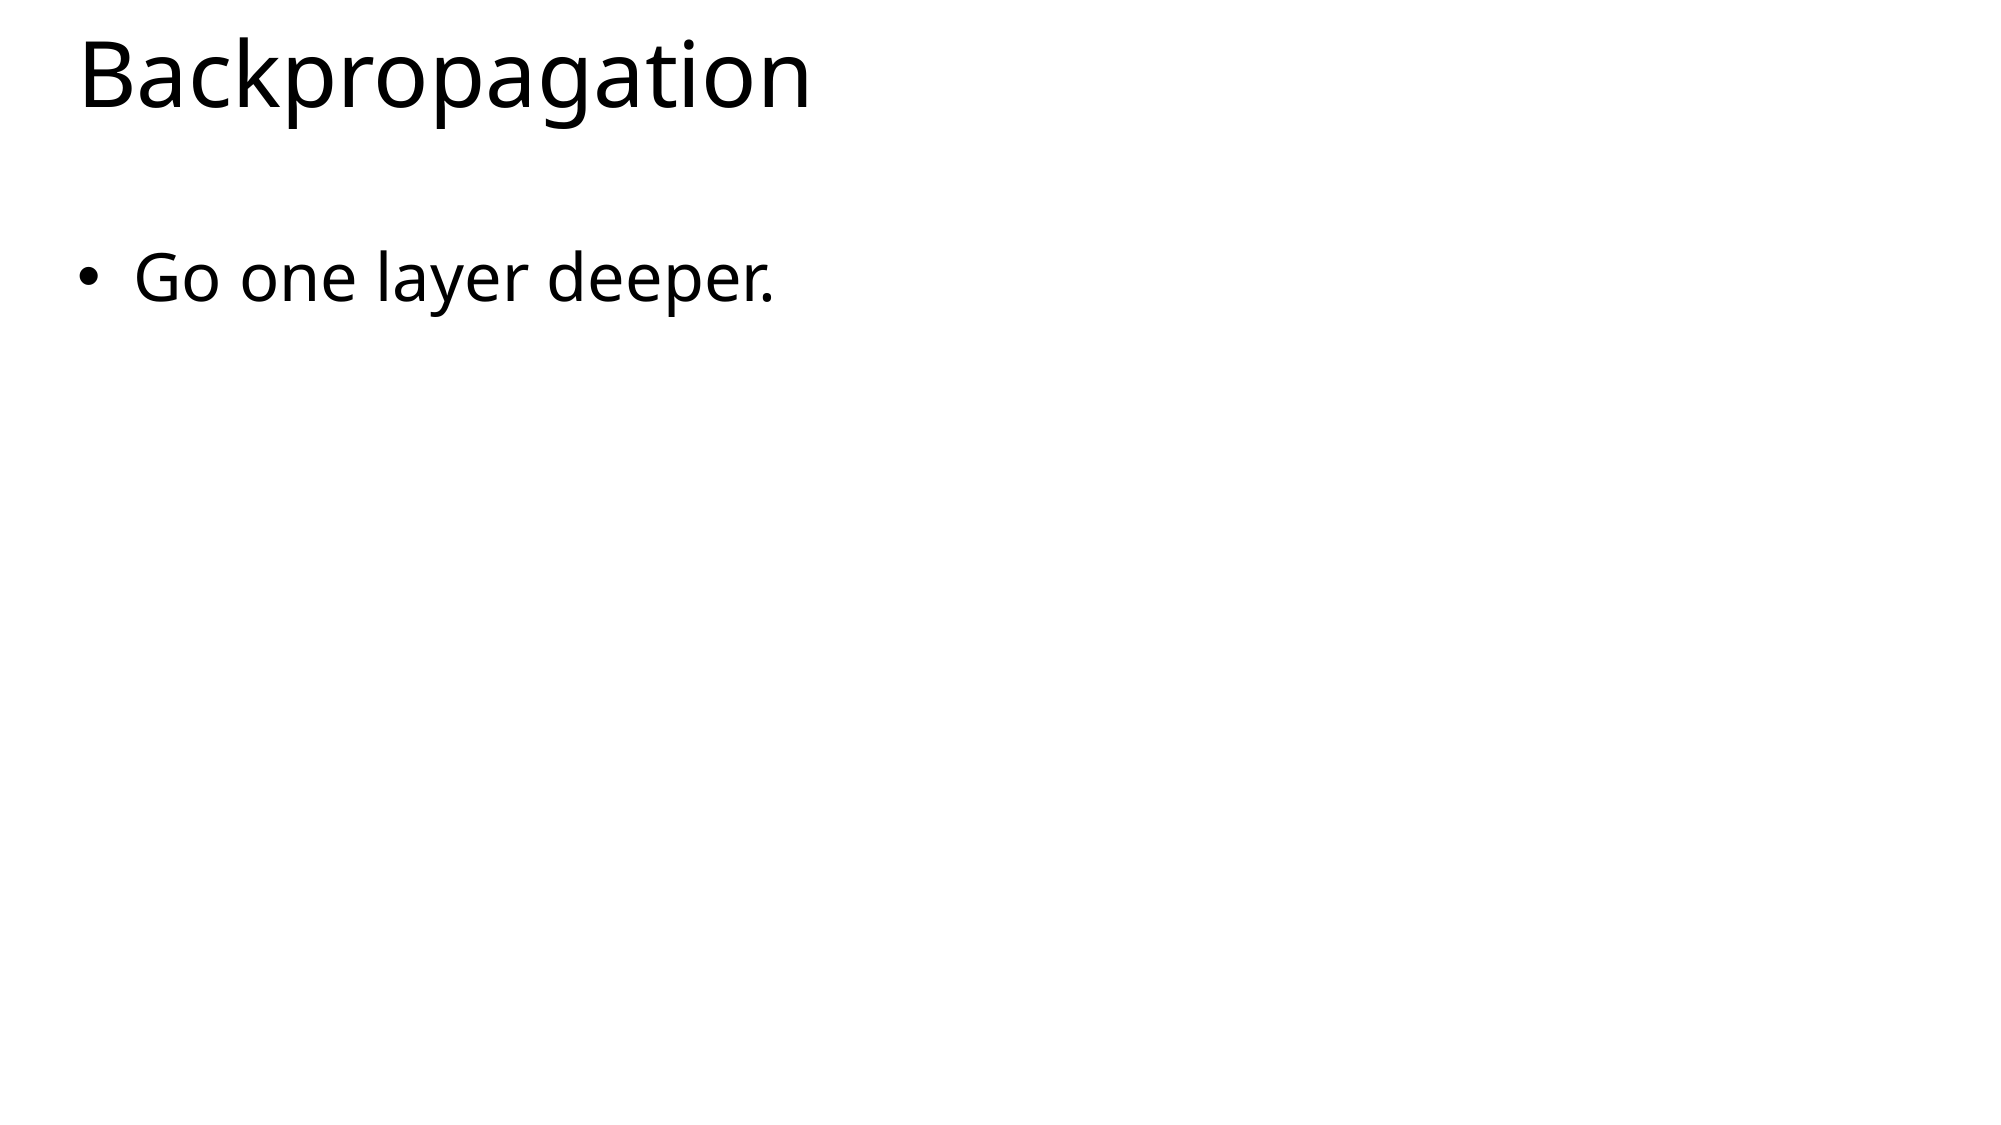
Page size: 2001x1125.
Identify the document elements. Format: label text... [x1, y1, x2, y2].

title Backpropagation [62, 29, 1953, 205]
list Go one layer deeper. [62, 227, 1953, 1096]
